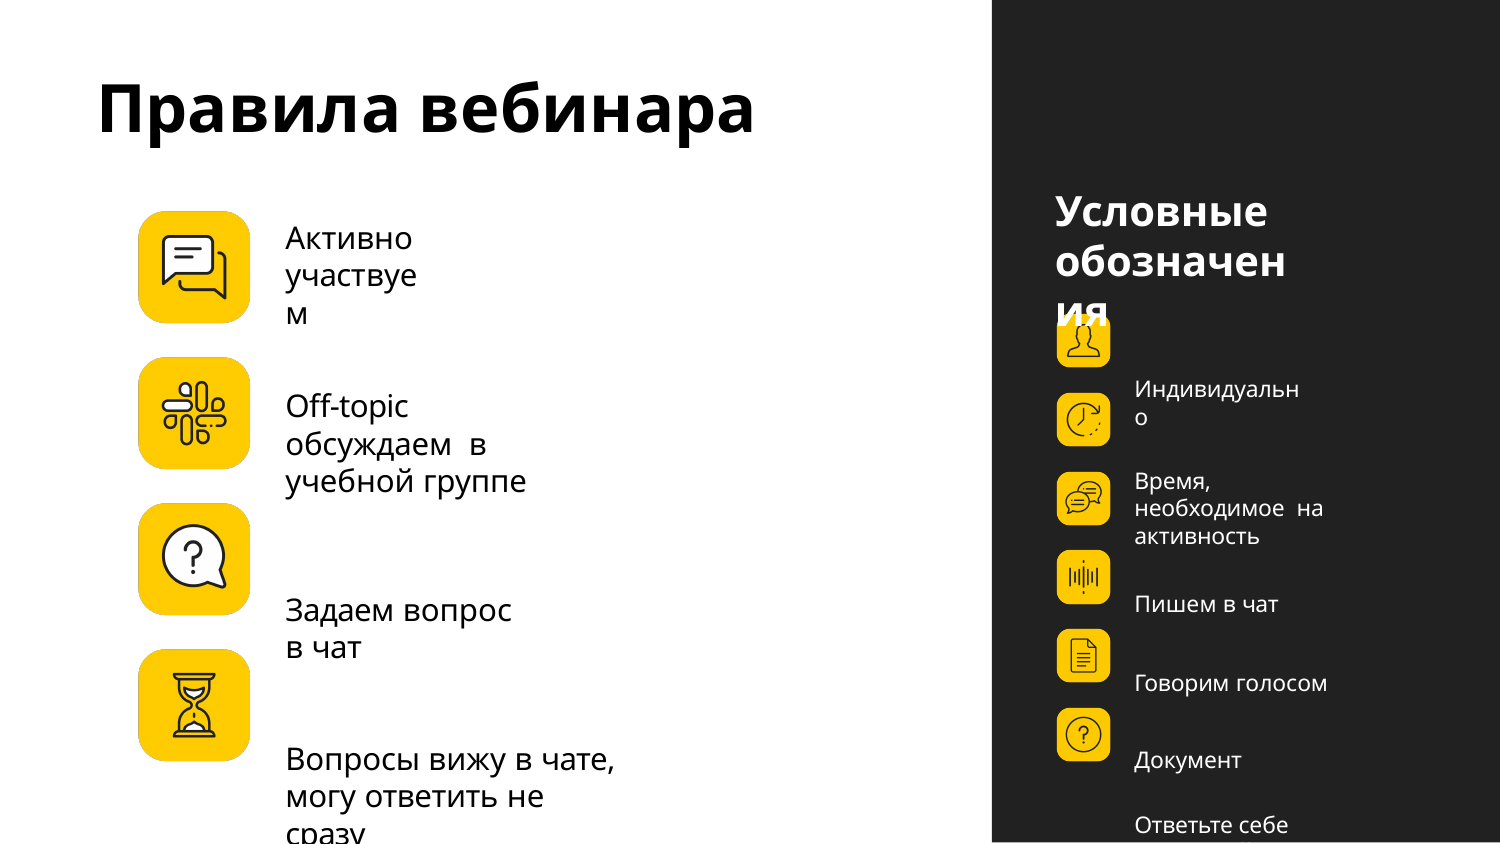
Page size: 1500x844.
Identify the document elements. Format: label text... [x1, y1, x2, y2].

picture [137, 355, 252, 470]
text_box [991, 0, 1500, 843]
picture [137, 501, 252, 616]
picture [137, 647, 252, 762]
list Активно участвуем Off-topic обсуждаем в учебной группе Задаем вопрос в чат Вопросы вижу в чате, могу ответить не сразу [283, 216, 628, 844]
picture [137, 209, 252, 325]
title Правила вебинара [94, 63, 986, 207]
